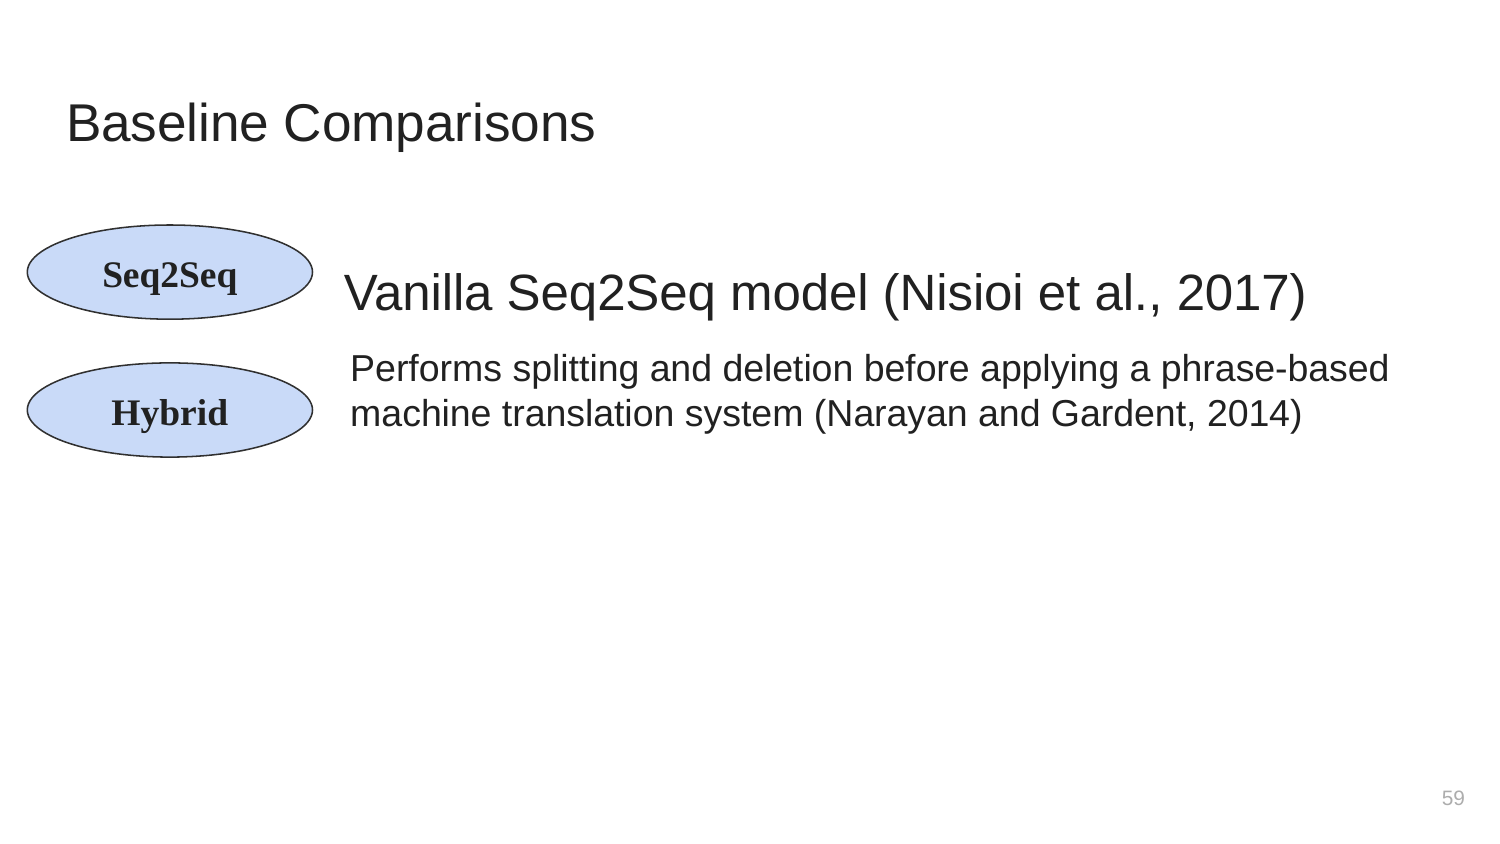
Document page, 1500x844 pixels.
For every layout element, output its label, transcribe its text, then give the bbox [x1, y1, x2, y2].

text_box Seq2Seq [27, 225, 313, 320]
text_box Hybrid [27, 362, 313, 458]
text_box Performs splitting and deletion before applying a phrase-based machine translation system (Narayan and Gardent, 2014) [335, 343, 1492, 489]
slide_number ‹#› [1389, 764, 1480, 830]
title Baseline Comparisons [51, 72, 1449, 167]
list Vanilla Seq2Seq model (Nisioi et al., 2017) [344, 259, 1500, 325]
